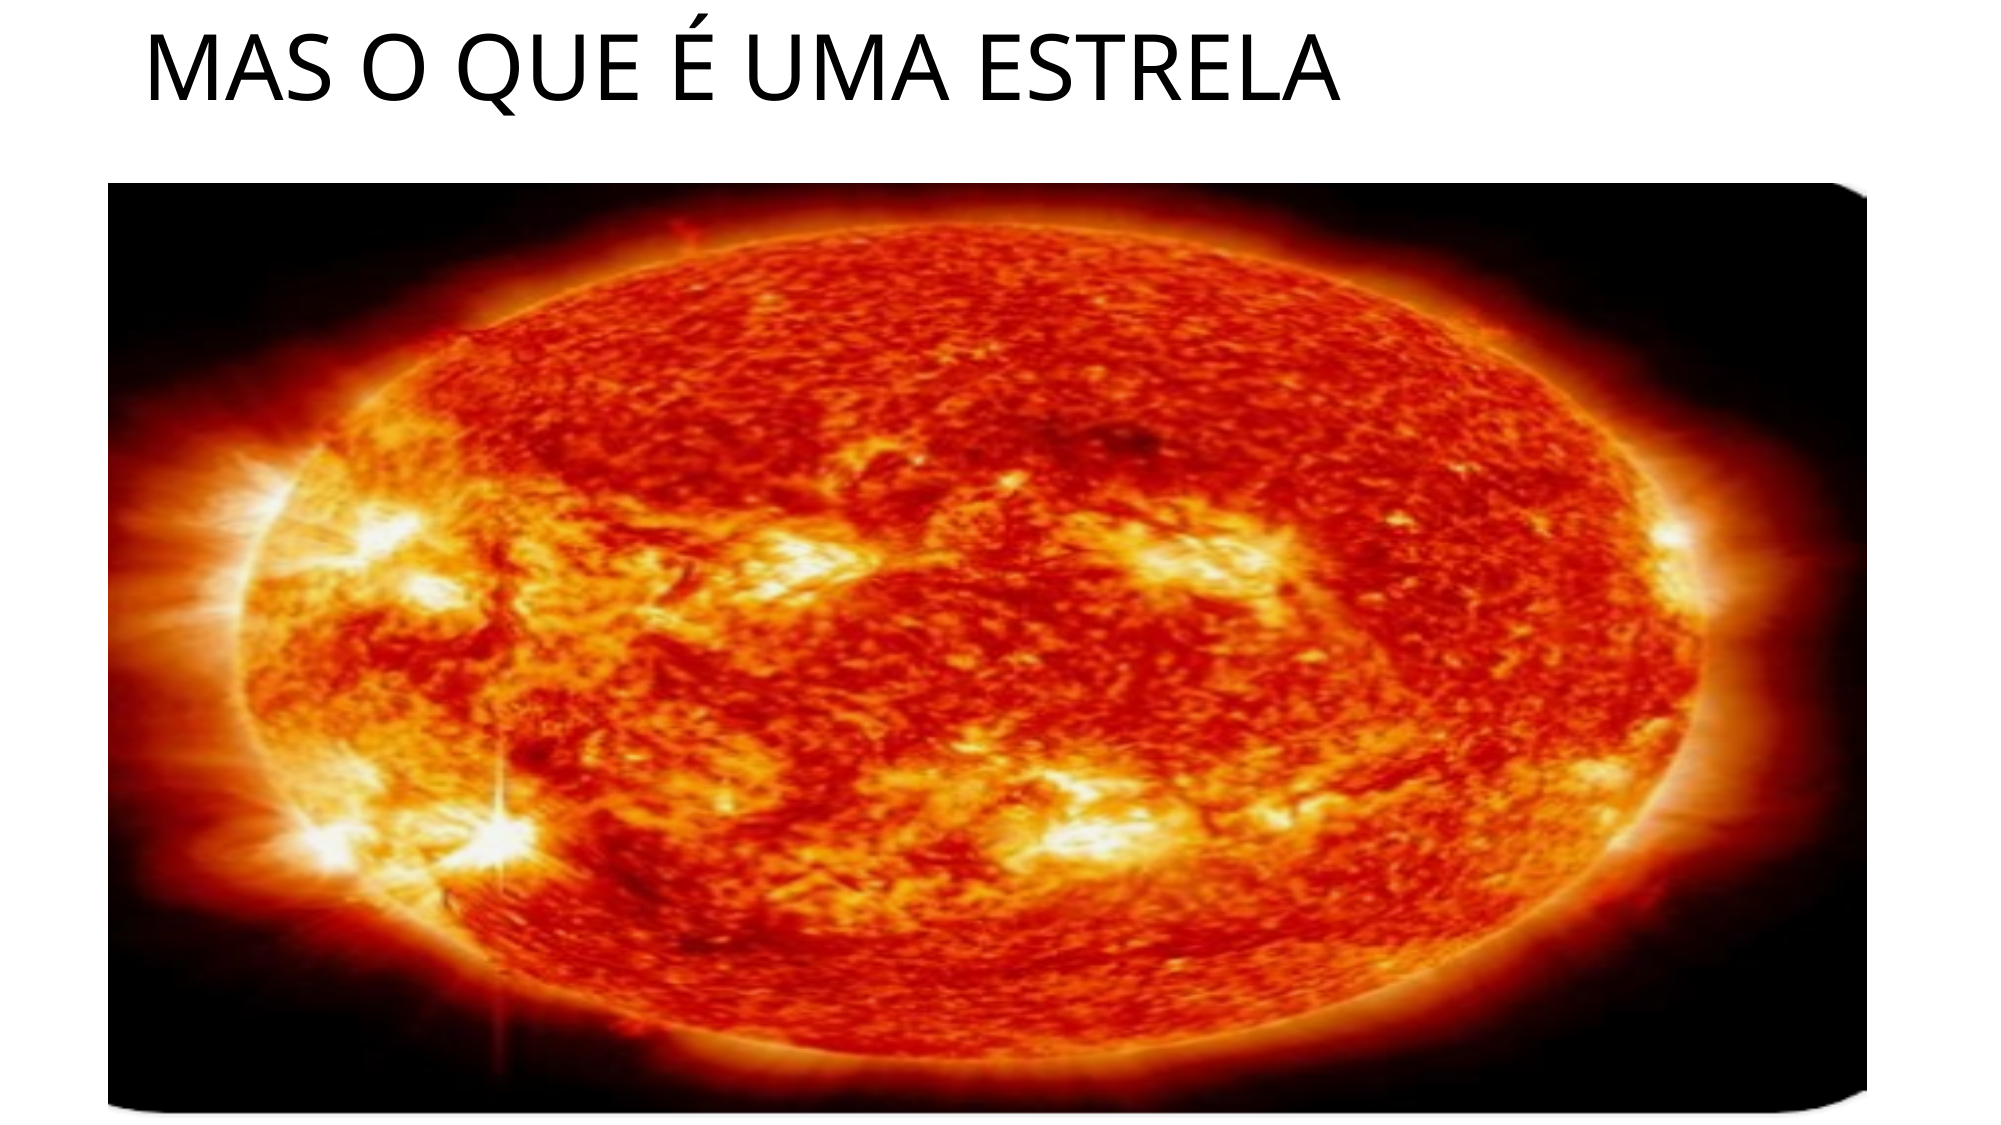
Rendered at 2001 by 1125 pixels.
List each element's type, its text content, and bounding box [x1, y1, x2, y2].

picture [108, 183, 1867, 1125]
title MAS O QUE É UMA ESTRELA [127, 0, 1853, 180]
